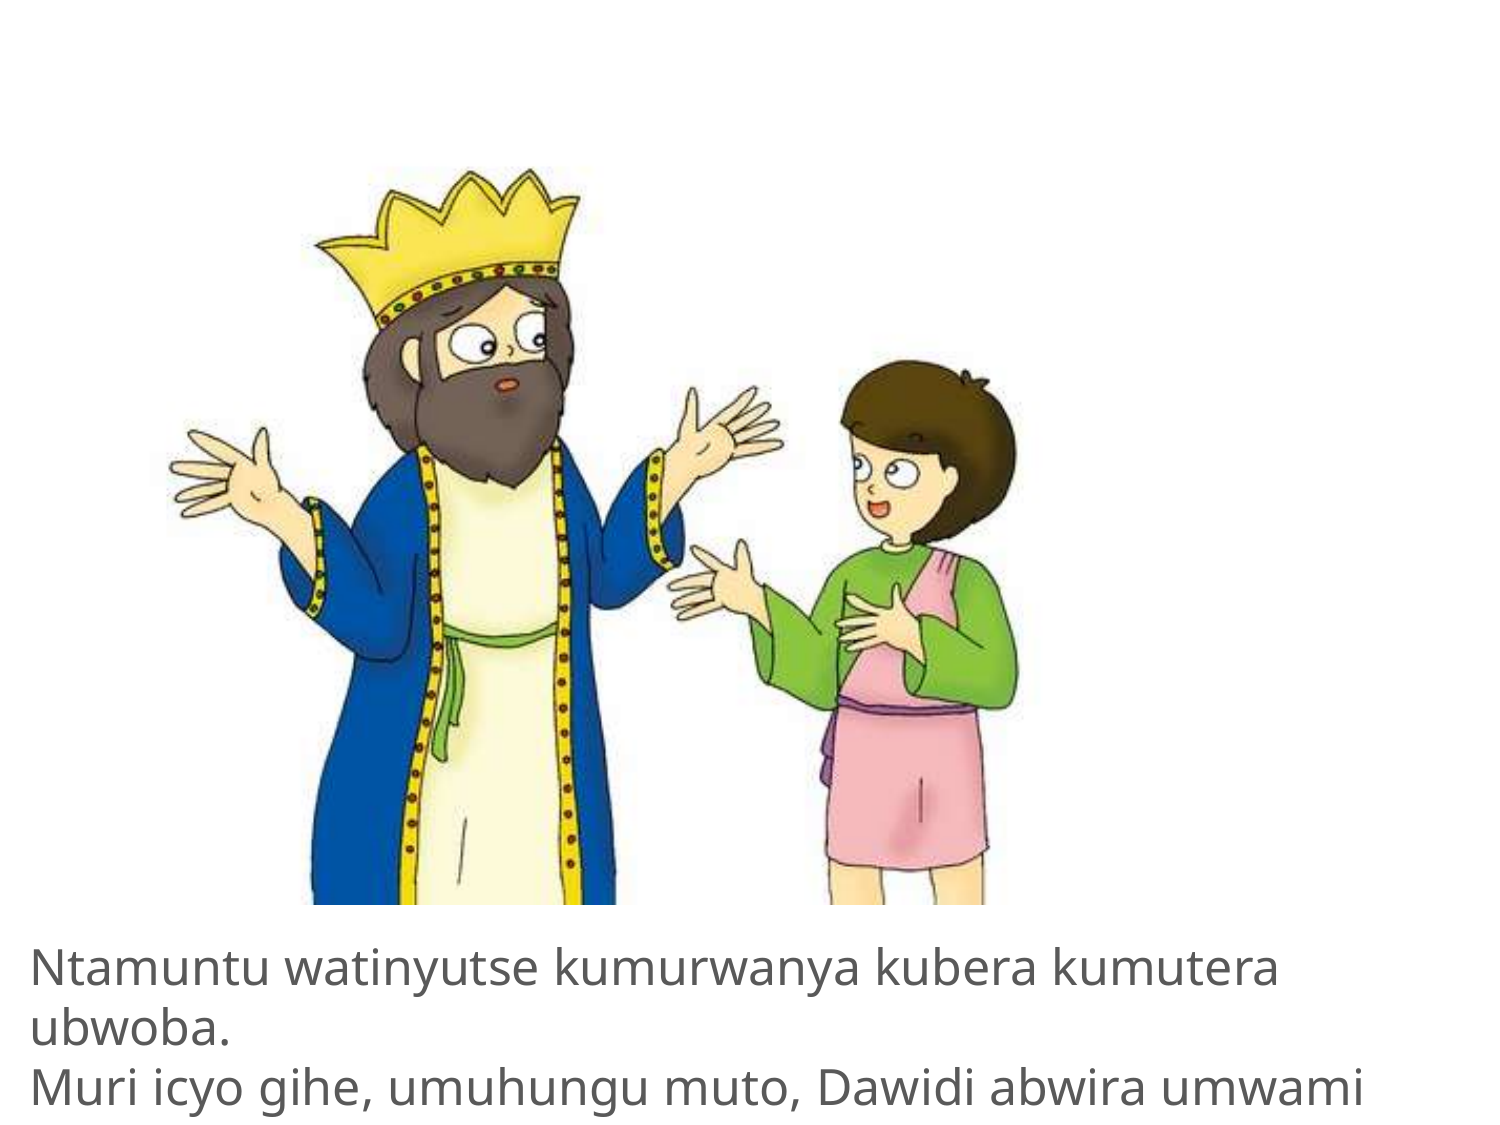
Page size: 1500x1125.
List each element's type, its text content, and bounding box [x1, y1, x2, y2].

text_box Ntamuntu watinyutse kumurwanya kubera kumutera ubwoba. Muri icyo gihe, umuhungu muto, Dawidi abwira umwami Sawuli ati: “Nzajya kumurwanya.” [14, 928, 1486, 1125]
picture [100, 0, 1465, 906]
